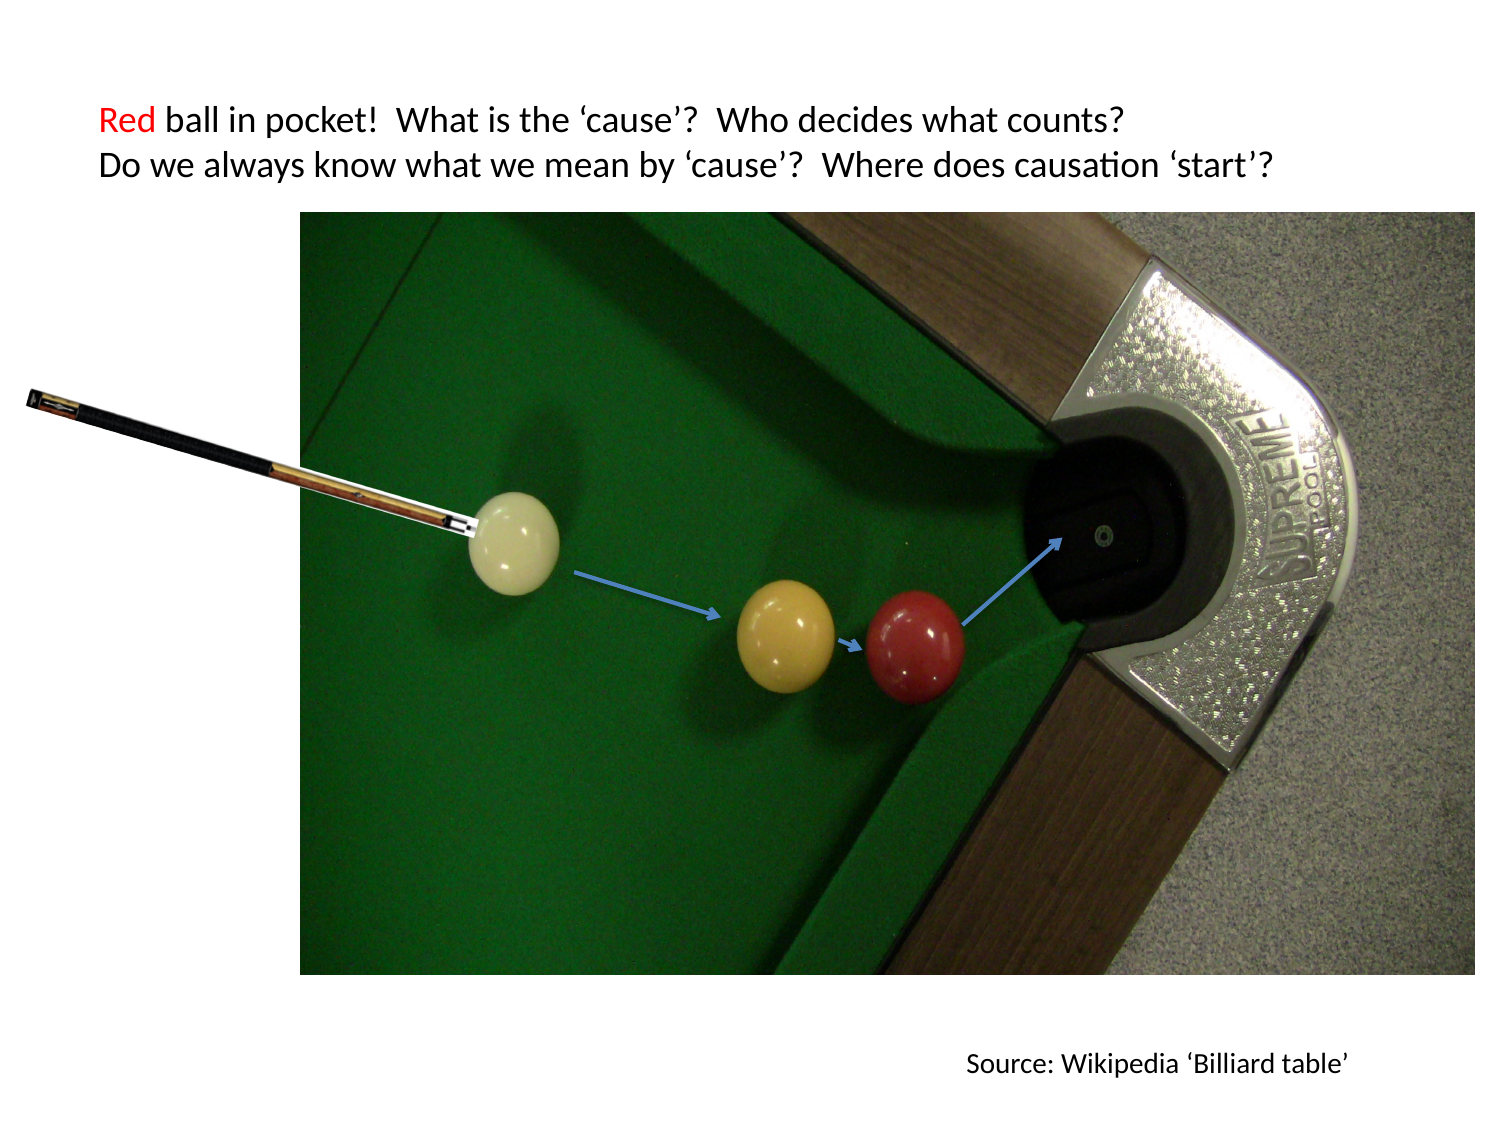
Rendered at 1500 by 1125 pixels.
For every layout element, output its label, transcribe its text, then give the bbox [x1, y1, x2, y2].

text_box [299, 212, 1476, 976]
picture [17, 388, 486, 486]
text_box Source: Wikipedia ‘Billiard table’ [951, 1037, 1365, 1088]
text_box Red ball in pocket! What is the ‘cause’? Who decides what counts? Do we always know what we mean by ‘cause’? Where does causation ‘start’? [83, 87, 1291, 193]
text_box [962, 537, 1063, 626]
